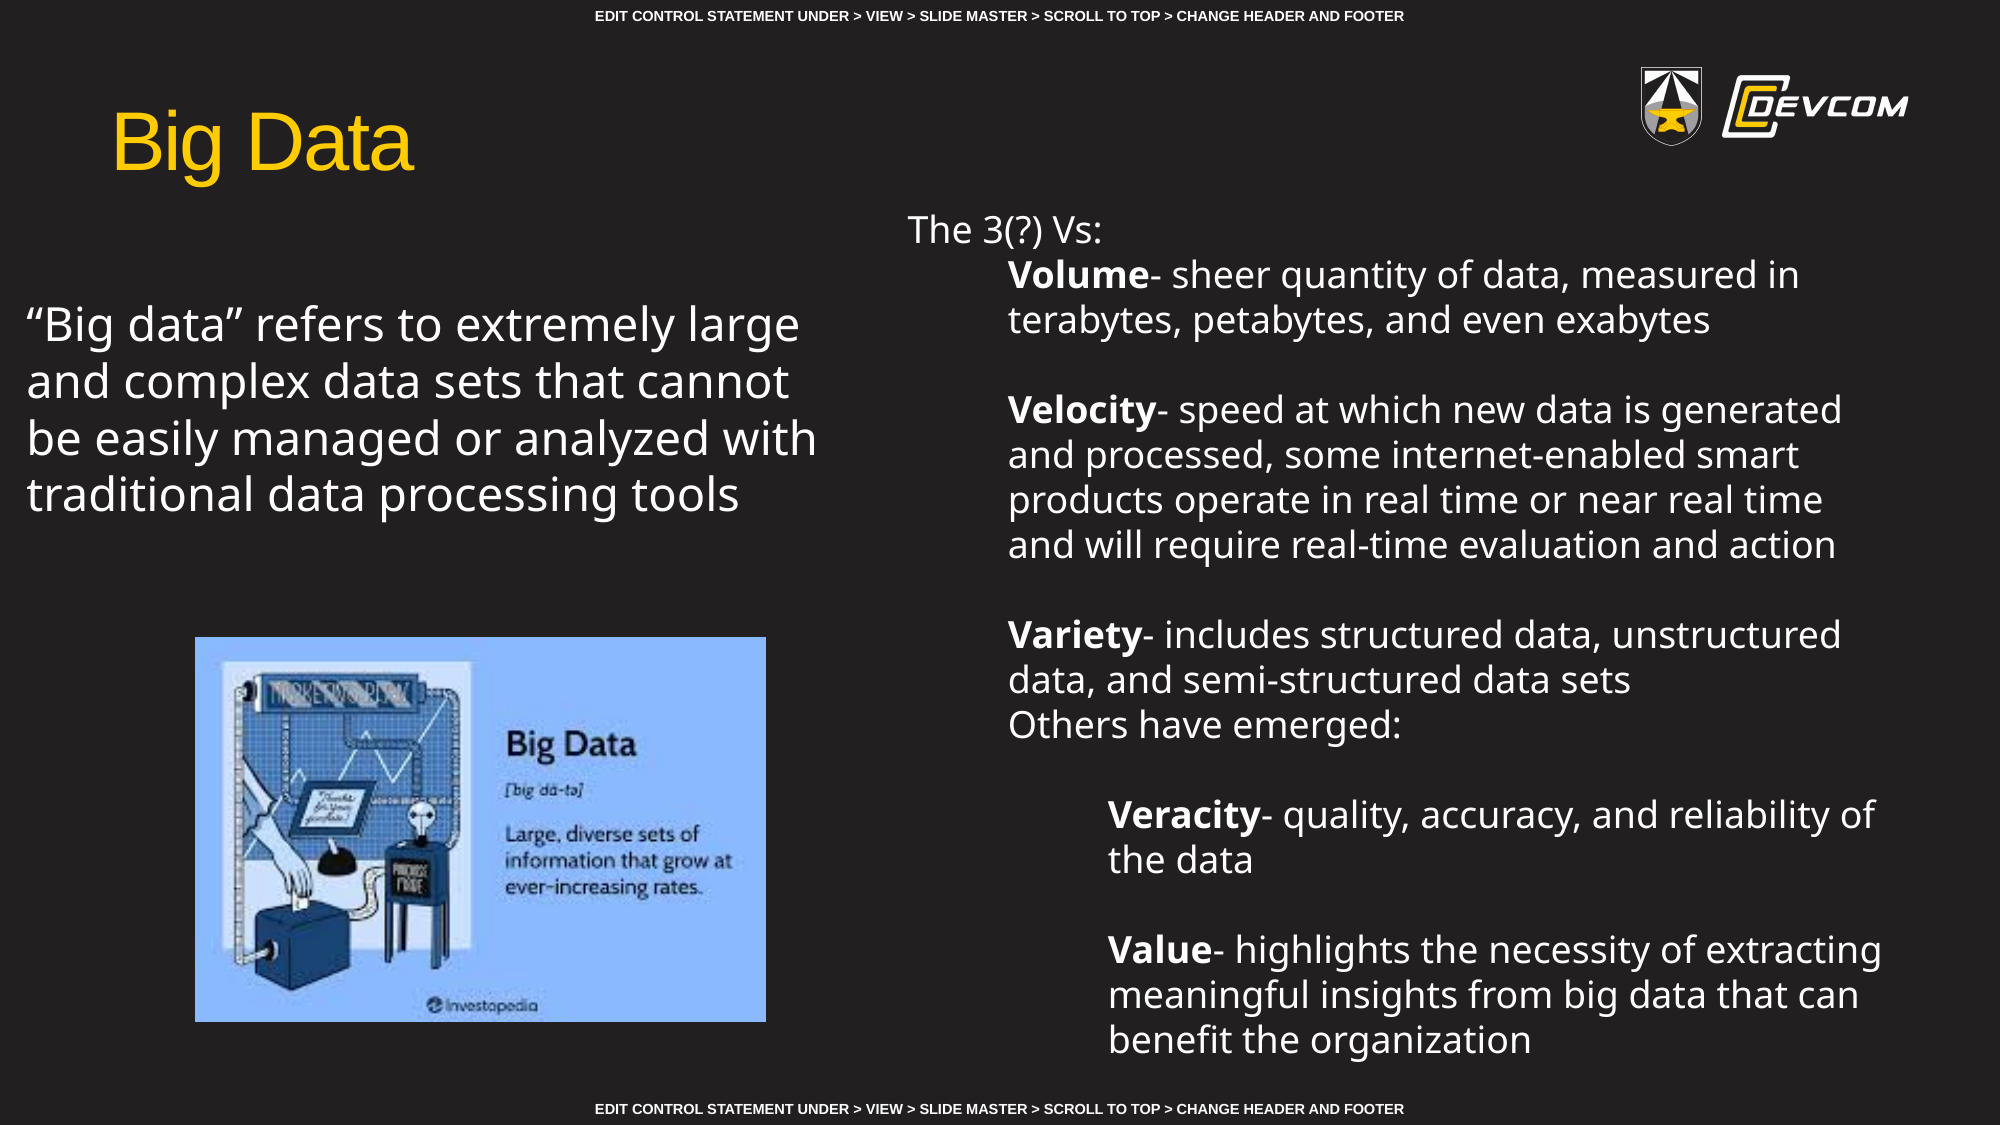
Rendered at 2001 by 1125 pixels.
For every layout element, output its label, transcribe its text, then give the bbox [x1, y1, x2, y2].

picture [194, 636, 766, 1022]
title Big Data [90, 67, 1441, 263]
list “Big data” refers to extremely large and complex data sets that cannot be easily managed or analyzed with traditional data processing tools [0, 294, 793, 1045]
text_box The 3(?) Vs: Volume- sheer quantity of data, measured in terabytes, petabytes, and even exabytes Velocity- speed at which new data is generated and processed, some internet-enabled smart products operate in real time or near real time and will require real-time evaluation and action Variety- includes structured data, unstructured data, and semi-structured data sets Others have emerged: Veracity- quality, accuracy, and reliability of the data Value- highlights the necessity of extracting meaningful insights from big data that can benefit the organization [793, 198, 1910, 1068]
picture [1641, 67, 1909, 146]
